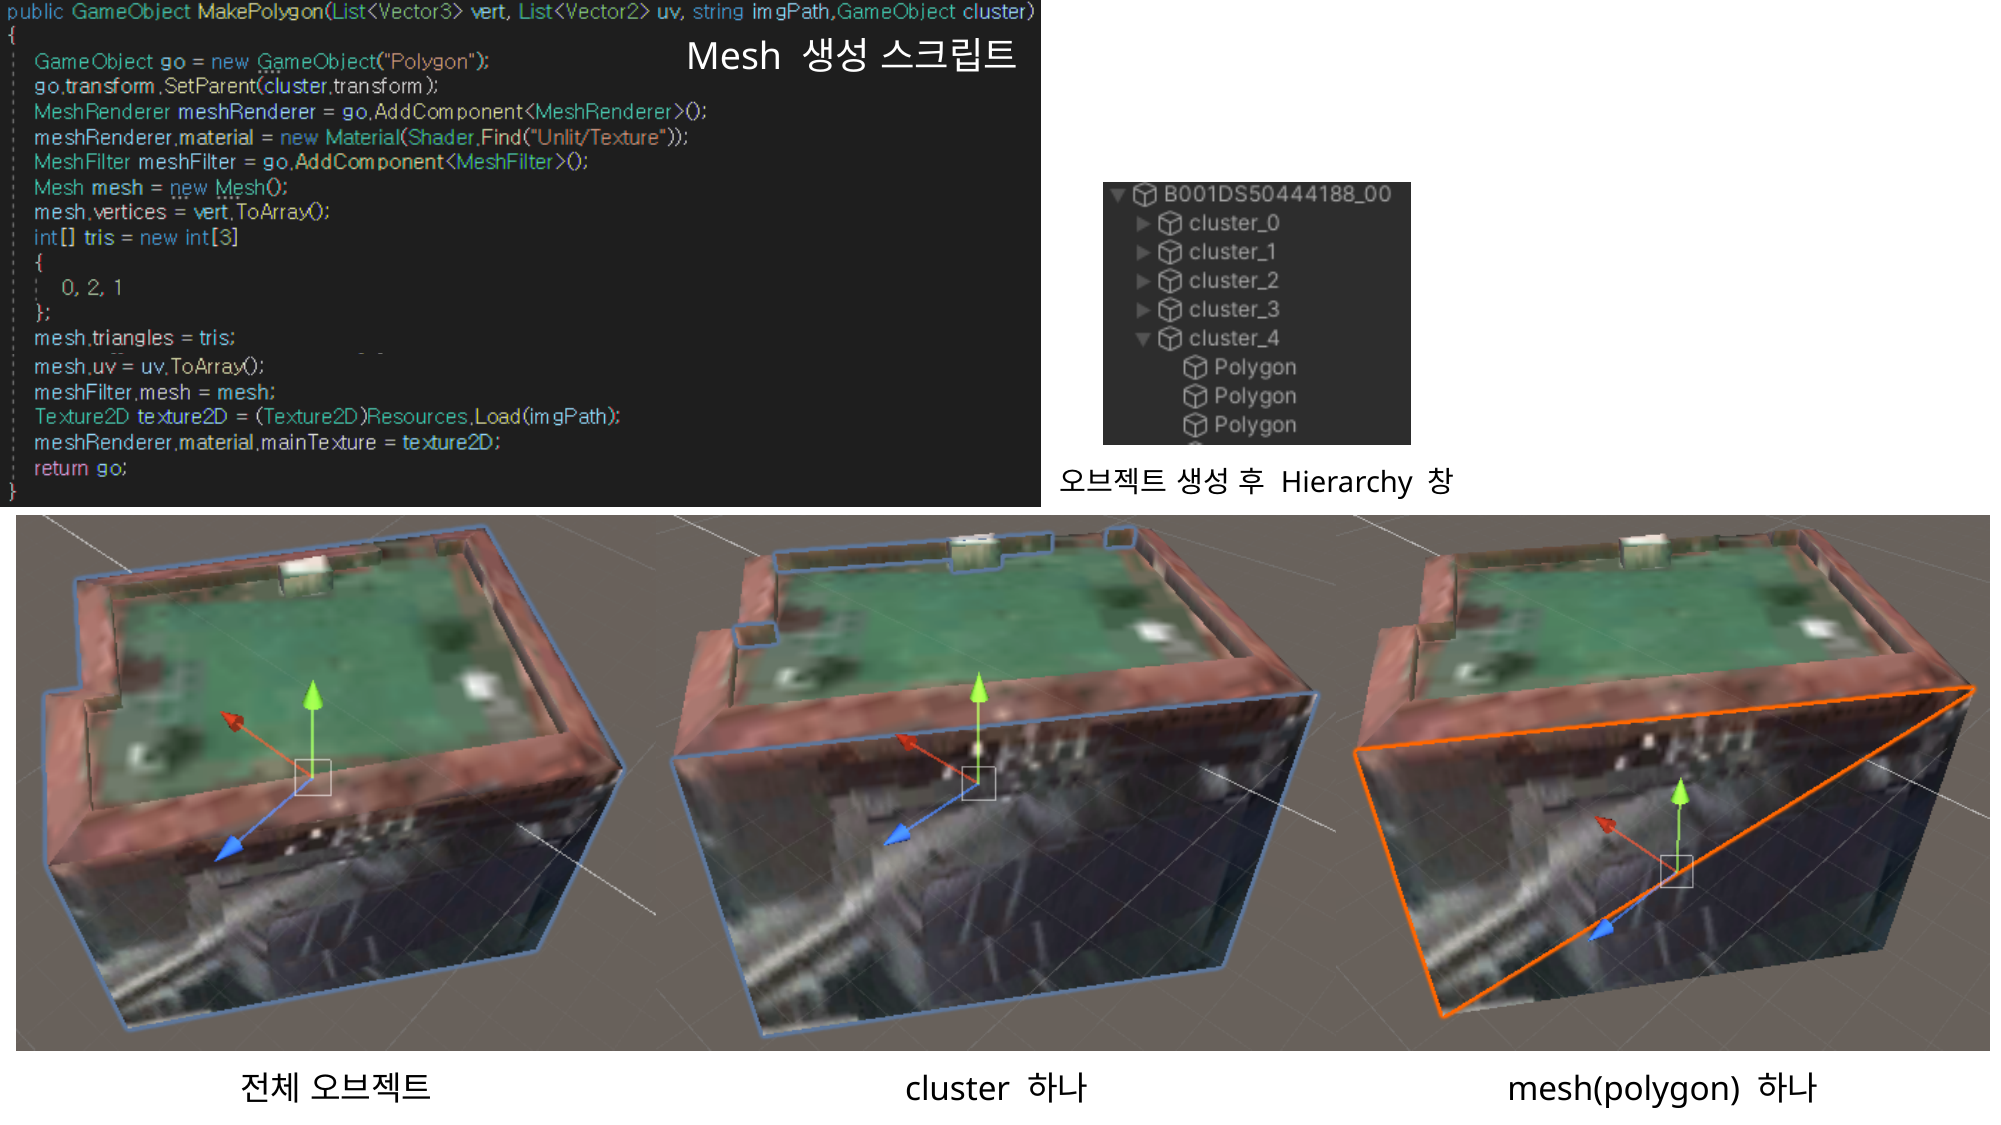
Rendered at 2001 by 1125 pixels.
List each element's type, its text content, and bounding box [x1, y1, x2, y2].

text_box 전체 오브젝트 [225, 1059, 448, 1115]
text_box cluster 하나 [890, 1059, 1103, 1115]
text_box mesh(polygon) 하나 [1492, 1059, 1834, 1115]
picture [1103, 182, 1411, 445]
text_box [0, 0, 1041, 507]
picture [16, 515, 1990, 1051]
text_box 오브젝트 생성 후 Hierarchy 창 [1045, 455, 1470, 506]
